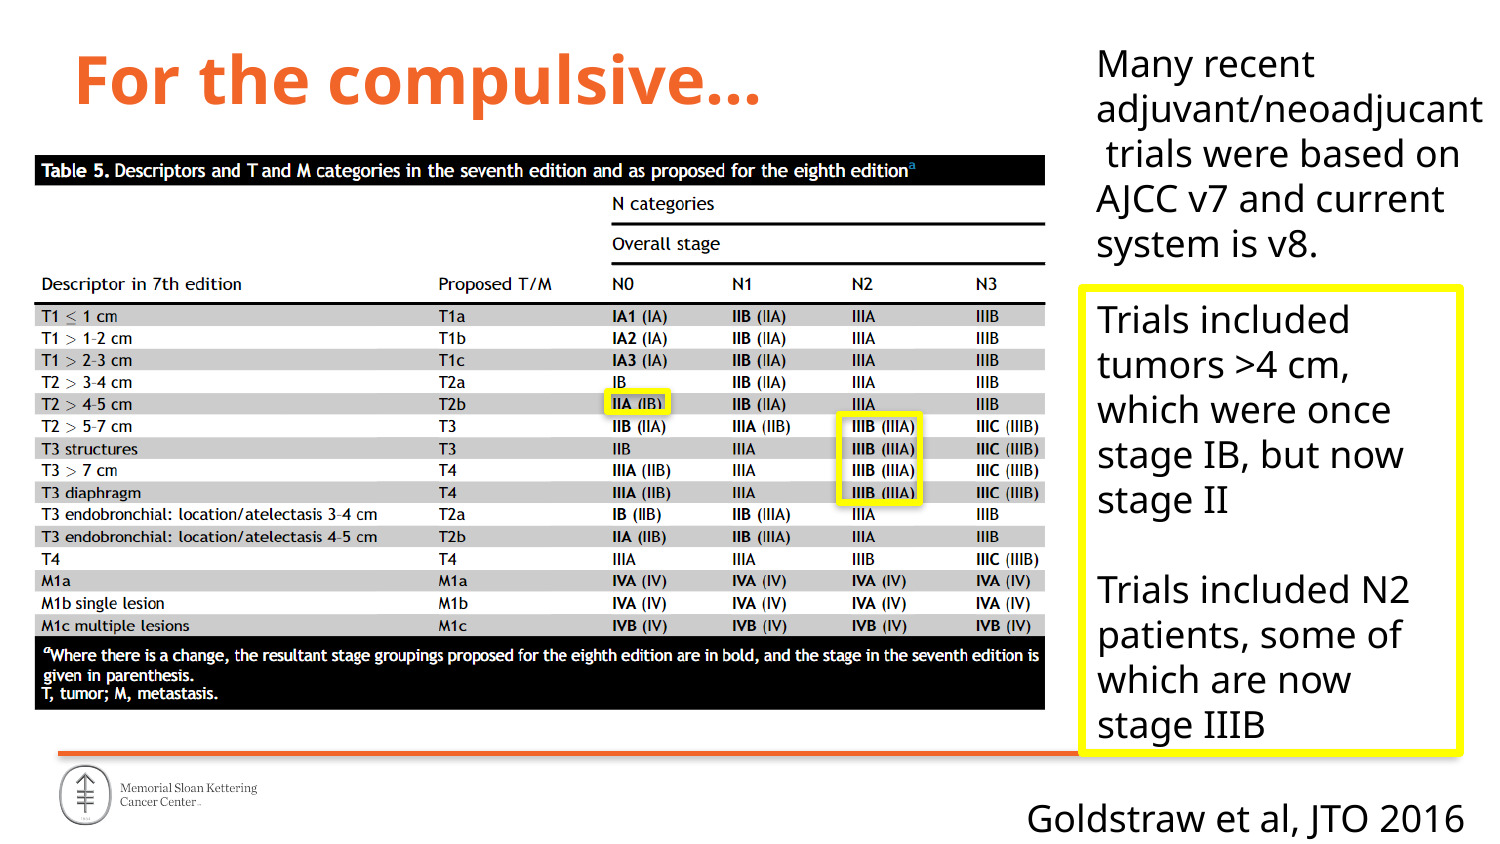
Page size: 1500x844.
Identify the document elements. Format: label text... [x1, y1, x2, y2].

picture [33, 153, 1048, 713]
text_box Many recent adjuvant/neoadjucant trials were based on AJCC v7 and current system is v8. [1081, 32, 1500, 273]
text_box Goldstraw et al, JTO 2016 [1011, 787, 1481, 844]
picture [58, 763, 258, 826]
text_box Trials included tumors >4 cm, which were once stage IB, but now stage II Trials included N2 patients, some of which are now stage IIIB [1082, 288, 1460, 754]
title For the compulsive… [58, 10, 1460, 144]
